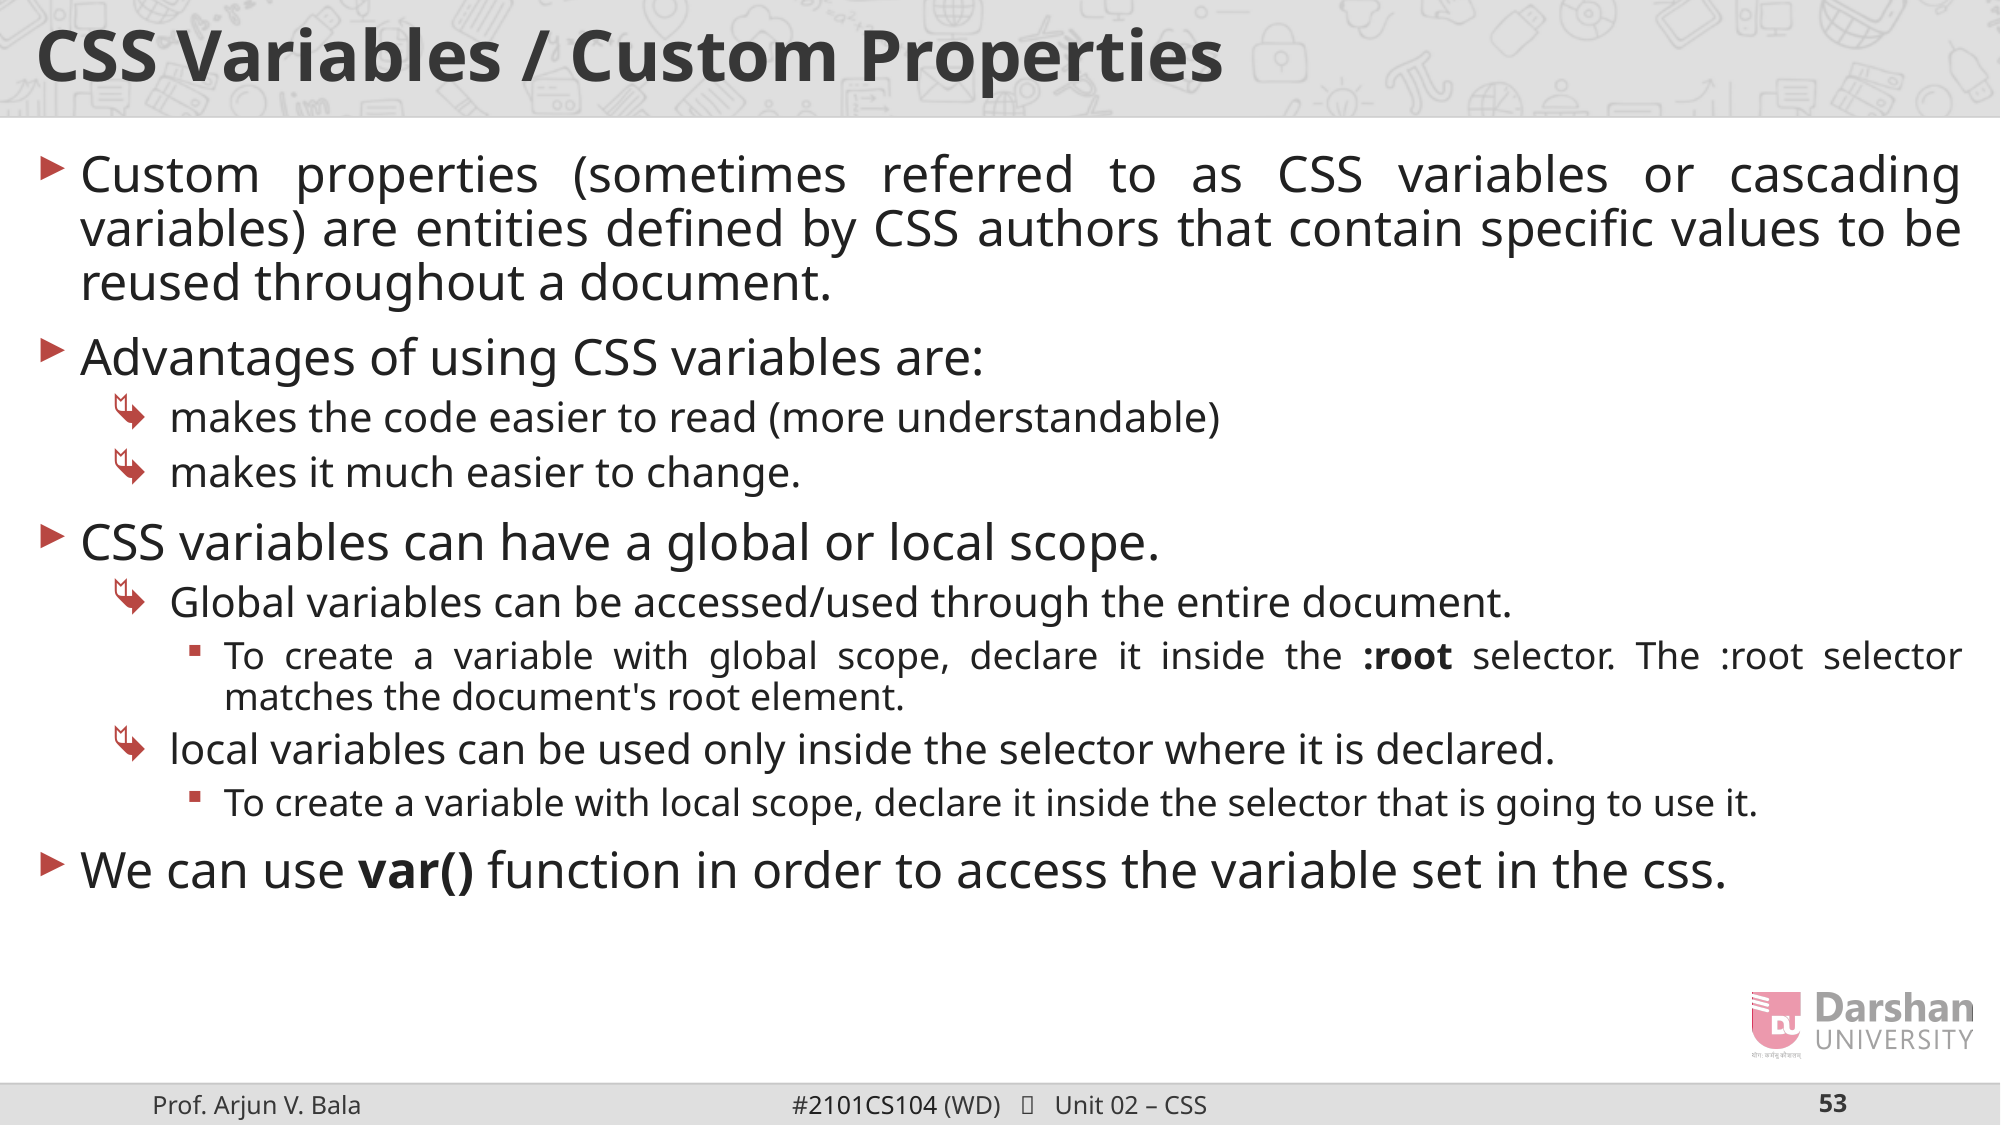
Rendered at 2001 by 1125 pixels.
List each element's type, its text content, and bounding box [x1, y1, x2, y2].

title CSS Variables / Custom Properties [0, 0, 2000, 117]
list Custom properties (sometimes referred to as CSS variables or cascading variables) are entities defined by CSS authors that contain specific values to be reused throughout a document. Advantages of using CSS variables are: makes the code easier to read (more understandable) makes it much easier to change. CSS variables can have a global or local scope. Global variables can be accessed/used through the entire document. To create a variable with global scope, declare it inside the :root selector. The :root selector matches the document's root element. local variables can be used only inside the selector where it is declared. To create a variable with local scope, declare it inside the selector that is going to use it. We can use var() function in order to access the variable set in the css. [21, 141, 1979, 1059]
